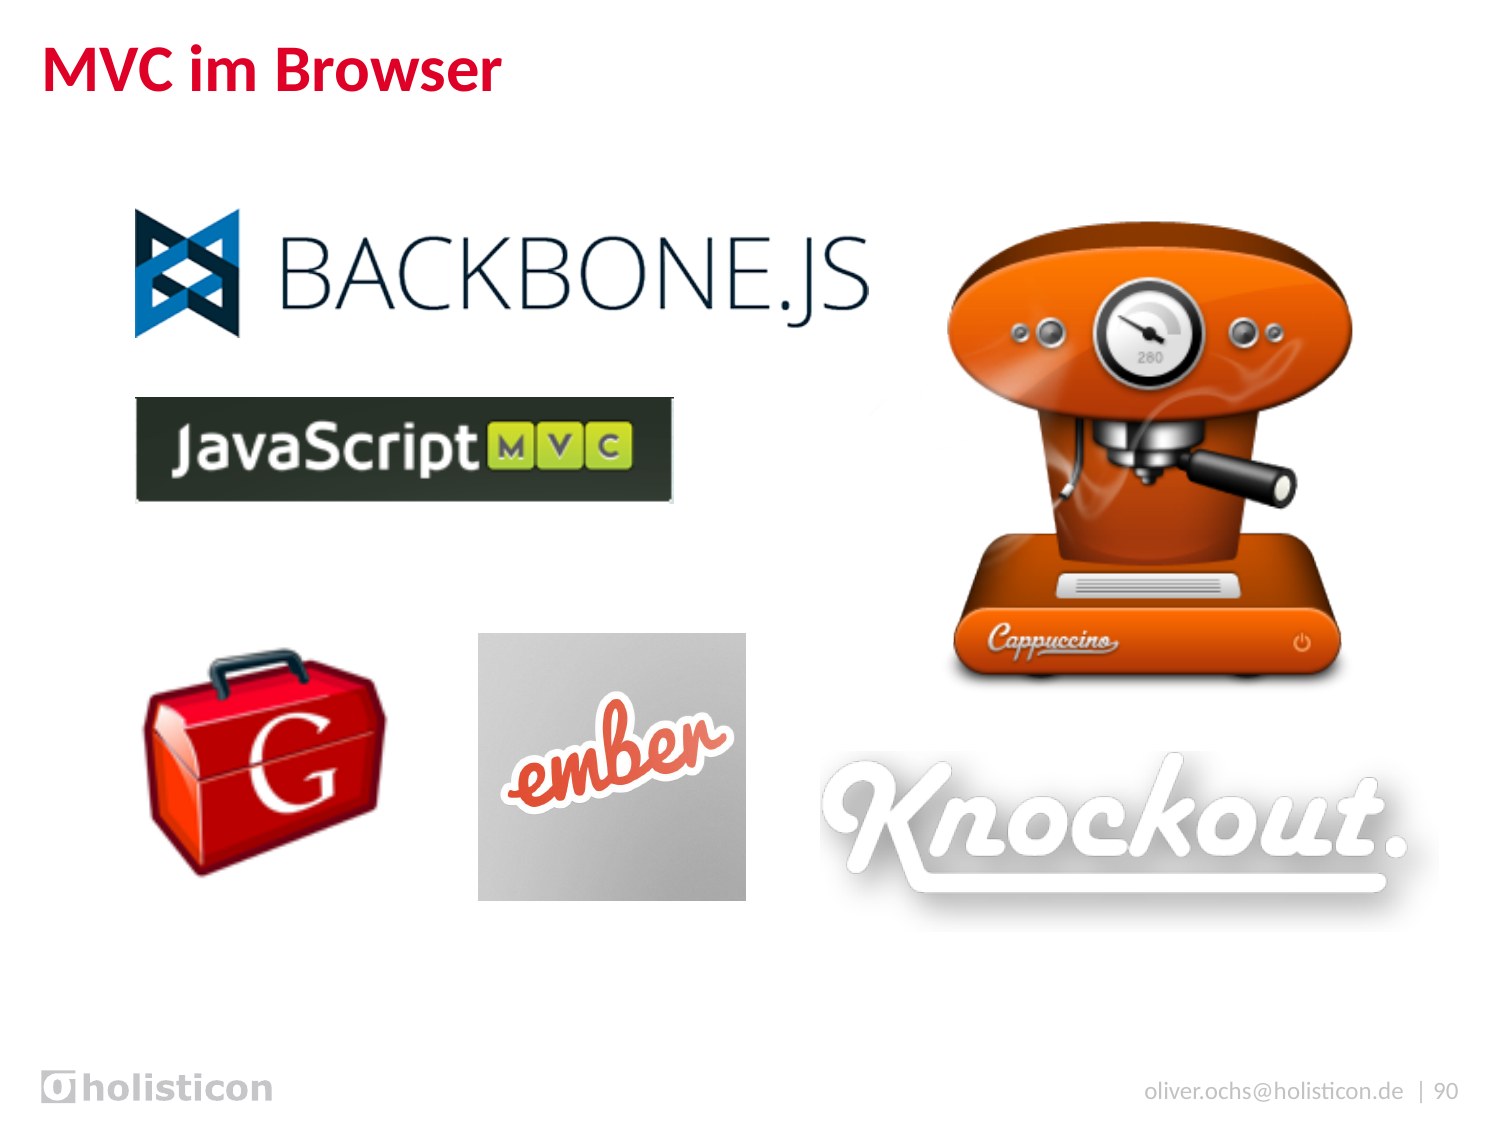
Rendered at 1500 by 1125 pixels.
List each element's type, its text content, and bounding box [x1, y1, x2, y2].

title MVC im Browser [41, 24, 1436, 188]
picture [477, 633, 746, 901]
picture [135, 396, 674, 504]
picture [135, 184, 1442, 701]
picture [820, 751, 1439, 932]
picture [135, 633, 396, 894]
